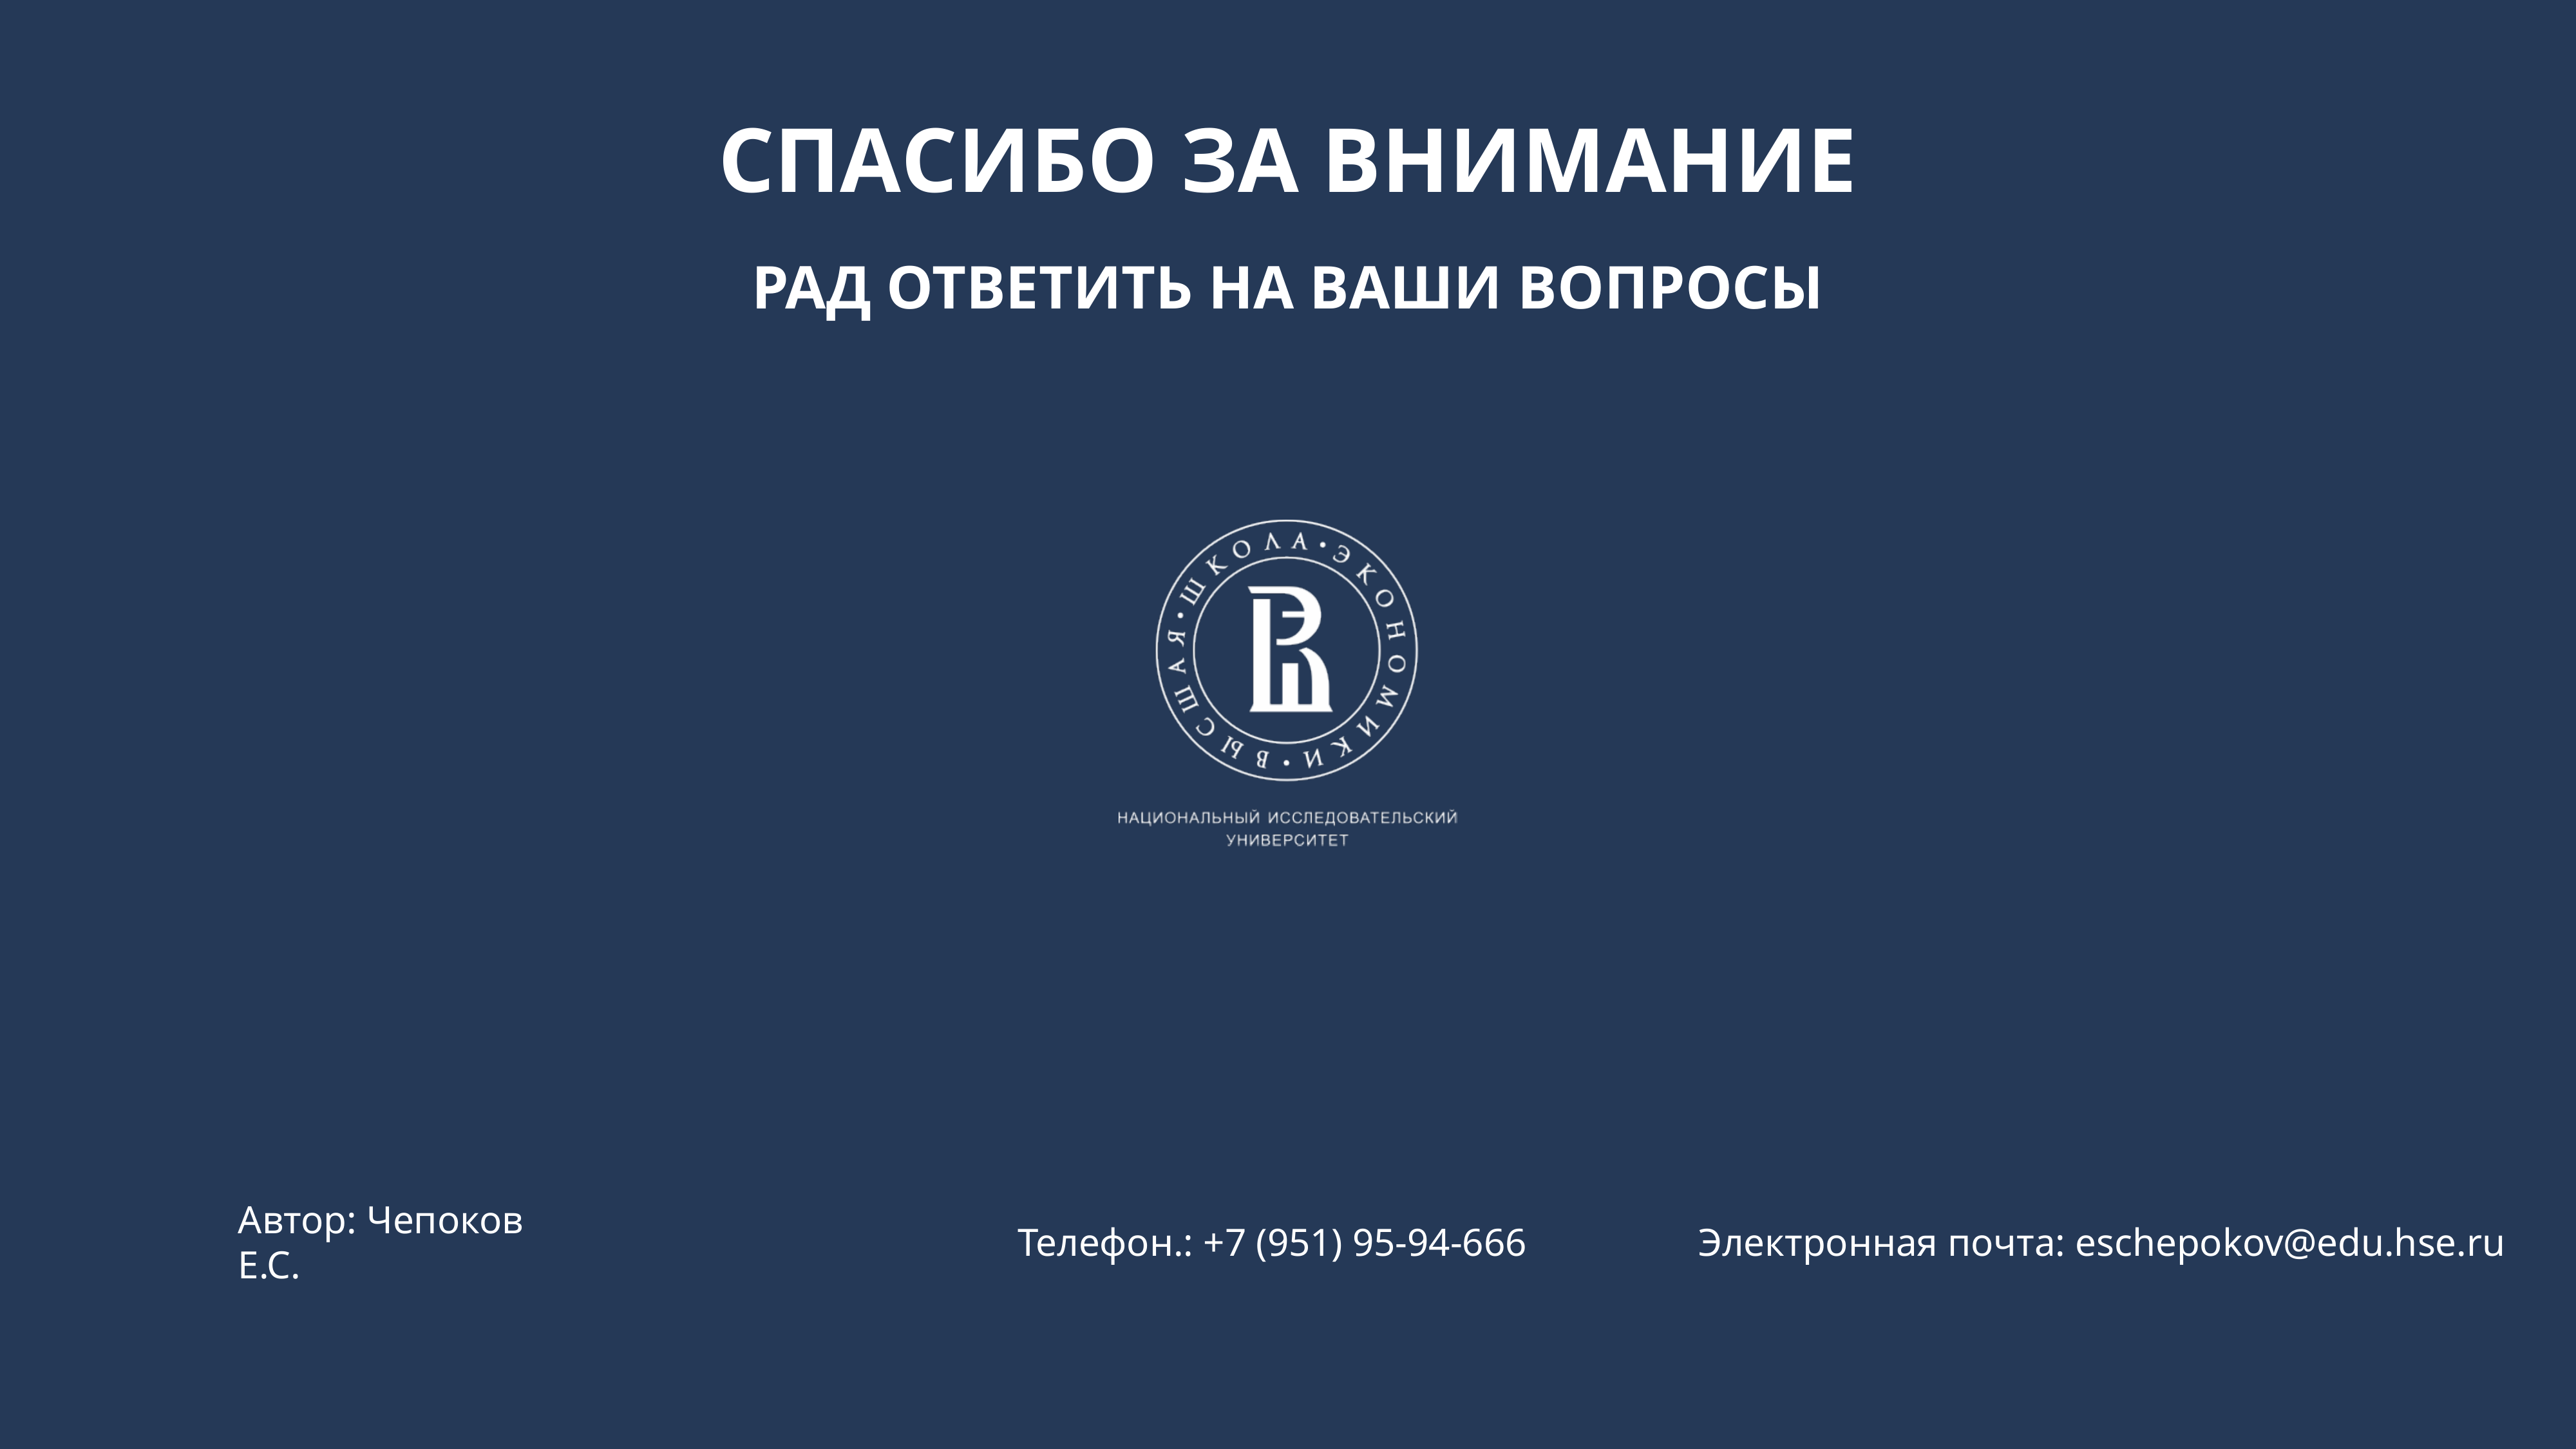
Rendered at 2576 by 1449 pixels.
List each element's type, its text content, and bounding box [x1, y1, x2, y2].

text_box Электронная почта: eschepokov@edu.hse.ru [1653, 1211, 2513, 1271]
text_box РАД ОТВЕТИТЬ НА ВАШИ ВОПРОСЫ [742, 245, 1834, 326]
text_box Автор: Чепоков Е.С. [231, 1188, 596, 1294]
picture [1119, 520, 1457, 846]
text_box Телефон.: +7 (951) 95-94-666 [1010, 1211, 1566, 1271]
text_box СПАСИБО ЗА ВНИМАНИЕ [710, 95, 1866, 218]
